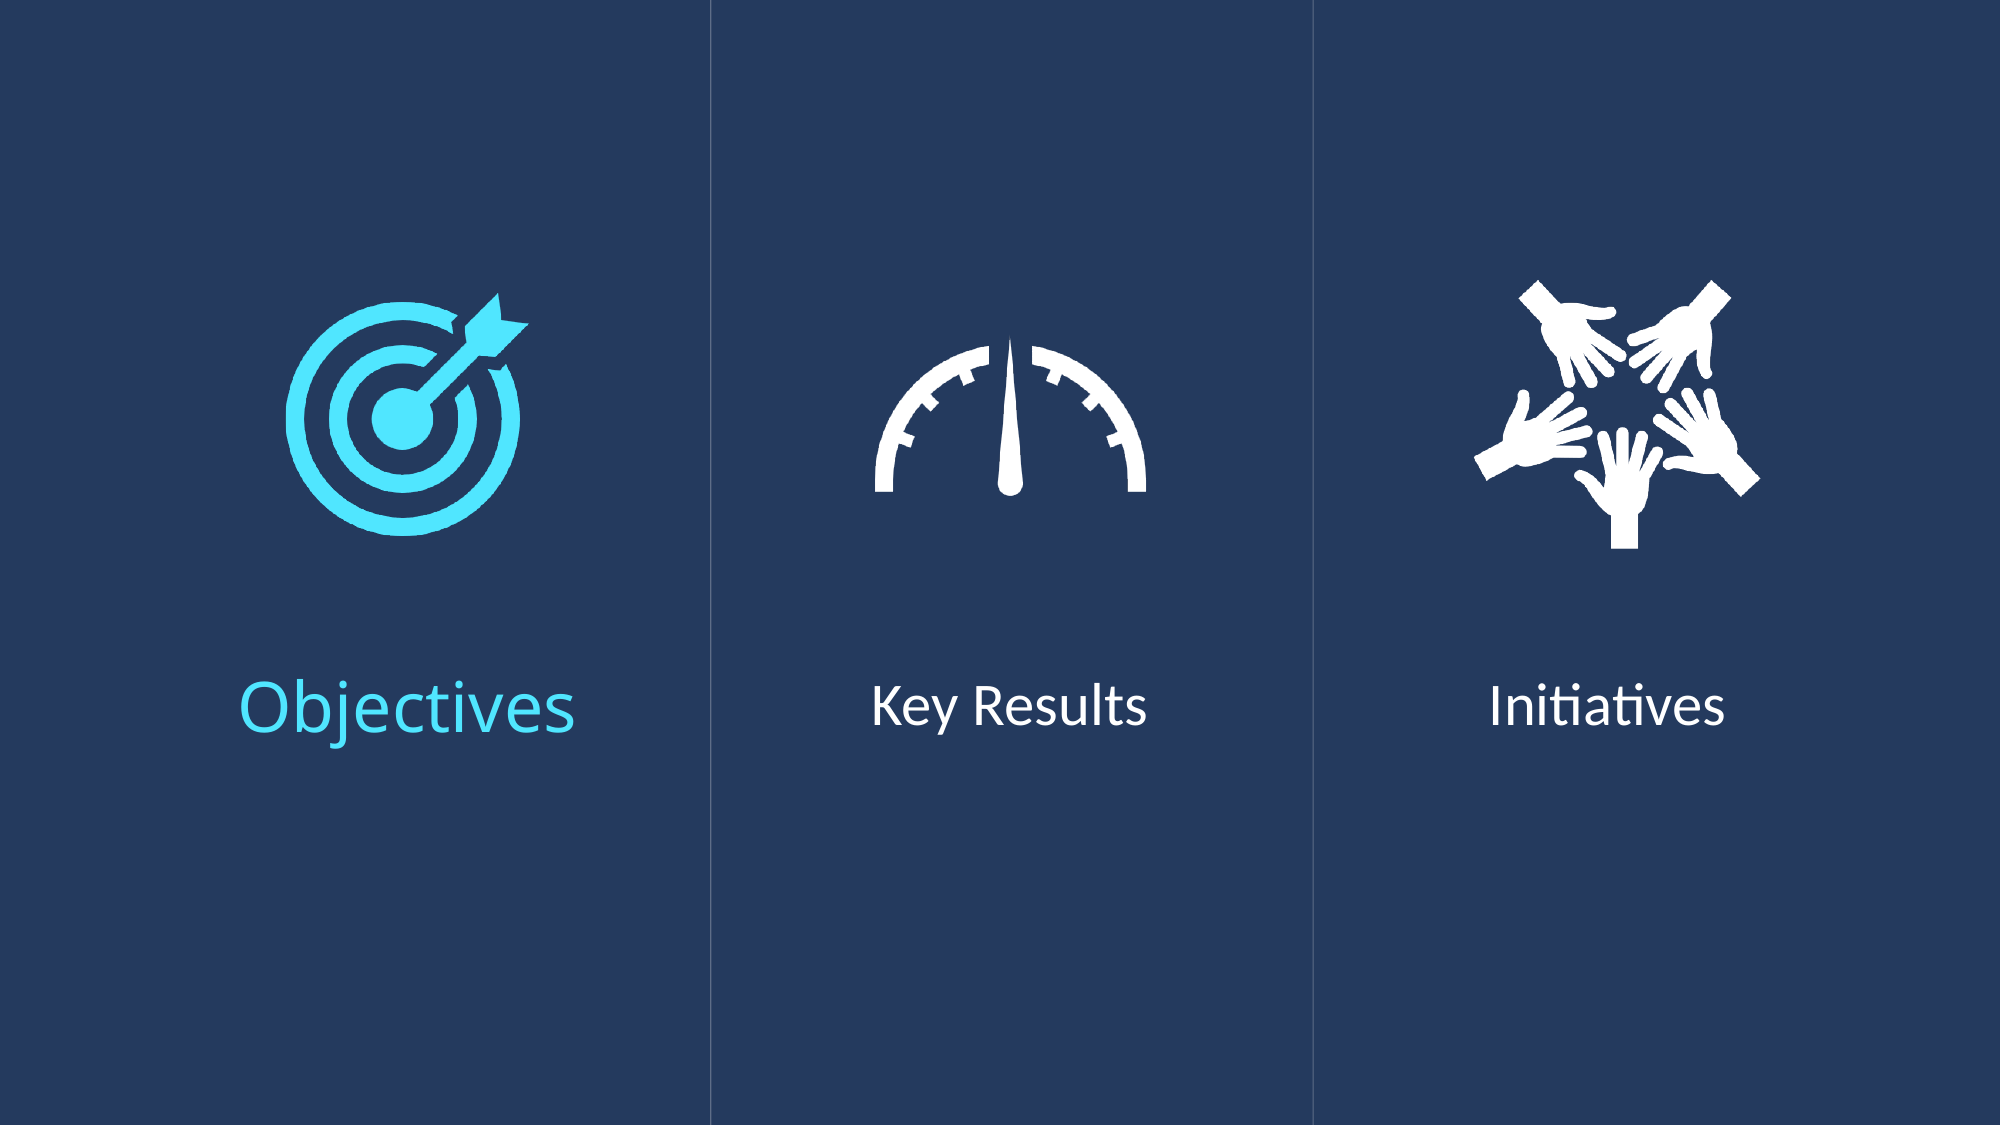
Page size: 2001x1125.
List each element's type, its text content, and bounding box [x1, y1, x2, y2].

list Key Results [714, 665, 1306, 746]
picture [258, 266, 555, 562]
list Objectives [112, 665, 703, 756]
picture [862, 266, 1158, 562]
list Initiatives [1312, 665, 1904, 746]
picture [1468, 266, 1765, 562]
